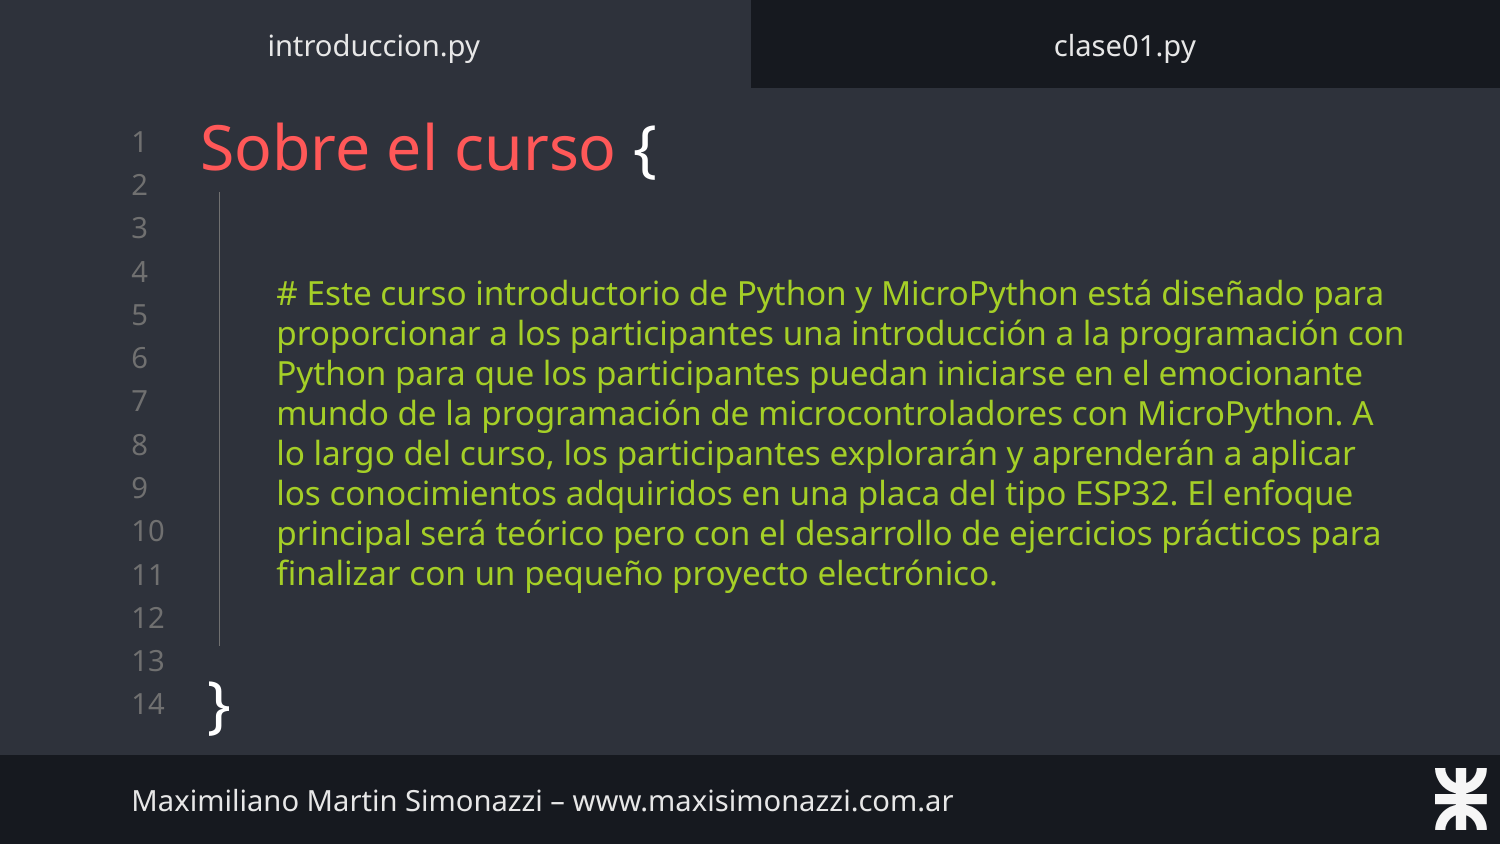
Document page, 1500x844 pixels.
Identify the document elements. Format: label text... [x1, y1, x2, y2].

subtitle clase01.py [750, 15, 1500, 74]
subtitle Maximiliano Martin Simonazzi – www.maxisimonazzi.com.ar [116, 770, 1431, 829]
subtitle # Este curso introductorio de Python y MicroPython está diseñado para proporcionar a los participantes una introducción a la programación con Python para que los participantes puedan iniciarse en el emocionante mundo de la programación de microcontroladores con MicroPython. A lo largo del curso, los participantes explorarán y aprenderán a aplicar los conocimientos adquiridos en una placa del tipo ESP32. El enfoque principal será teórico pero con el desarrollo de ejercicios prácticos para finalizar con un pequeño proyecto electrónico. [262, 191, 1424, 673]
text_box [177, 191, 262, 755]
picture [1435, 768, 1488, 831]
text_box Sobre el curso { [185, 101, 910, 189]
subtitle introduccion.py [0, 15, 749, 74]
